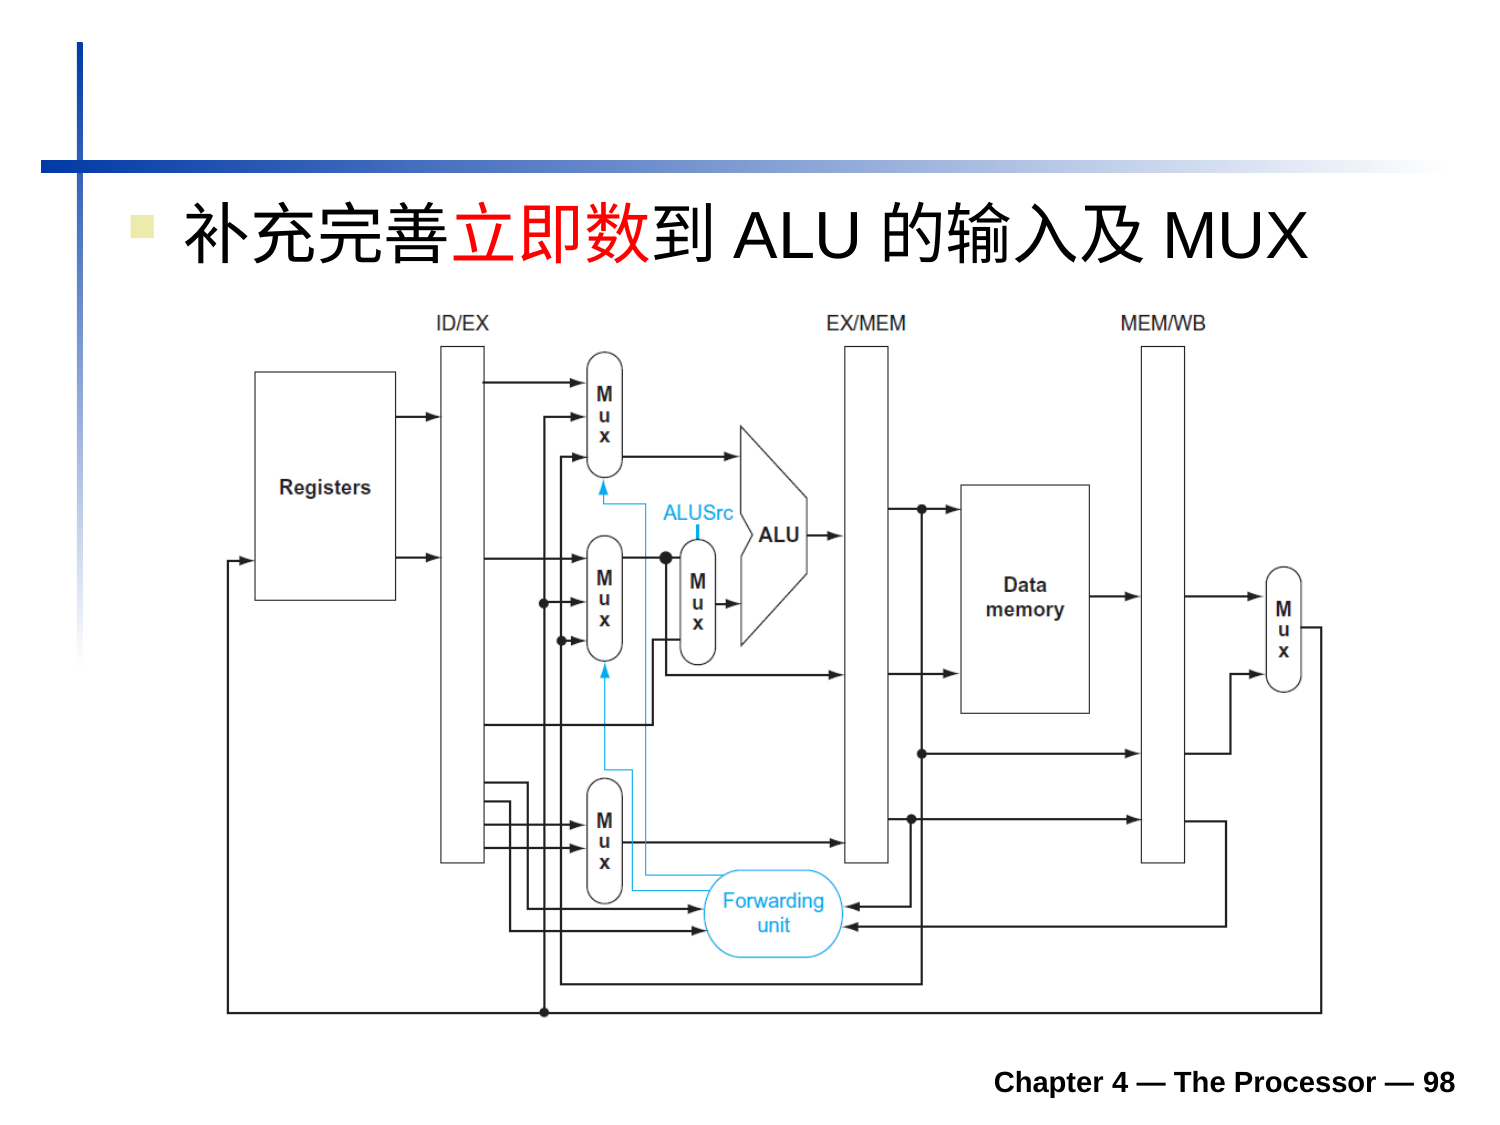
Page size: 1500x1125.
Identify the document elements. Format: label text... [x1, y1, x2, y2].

picture [218, 305, 1329, 1022]
list 补充完善立即数到ALU的输入及MUX [112, 184, 1469, 1024]
footer Chapter 4 — The Processor — 98 [277, 1046, 1471, 1106]
